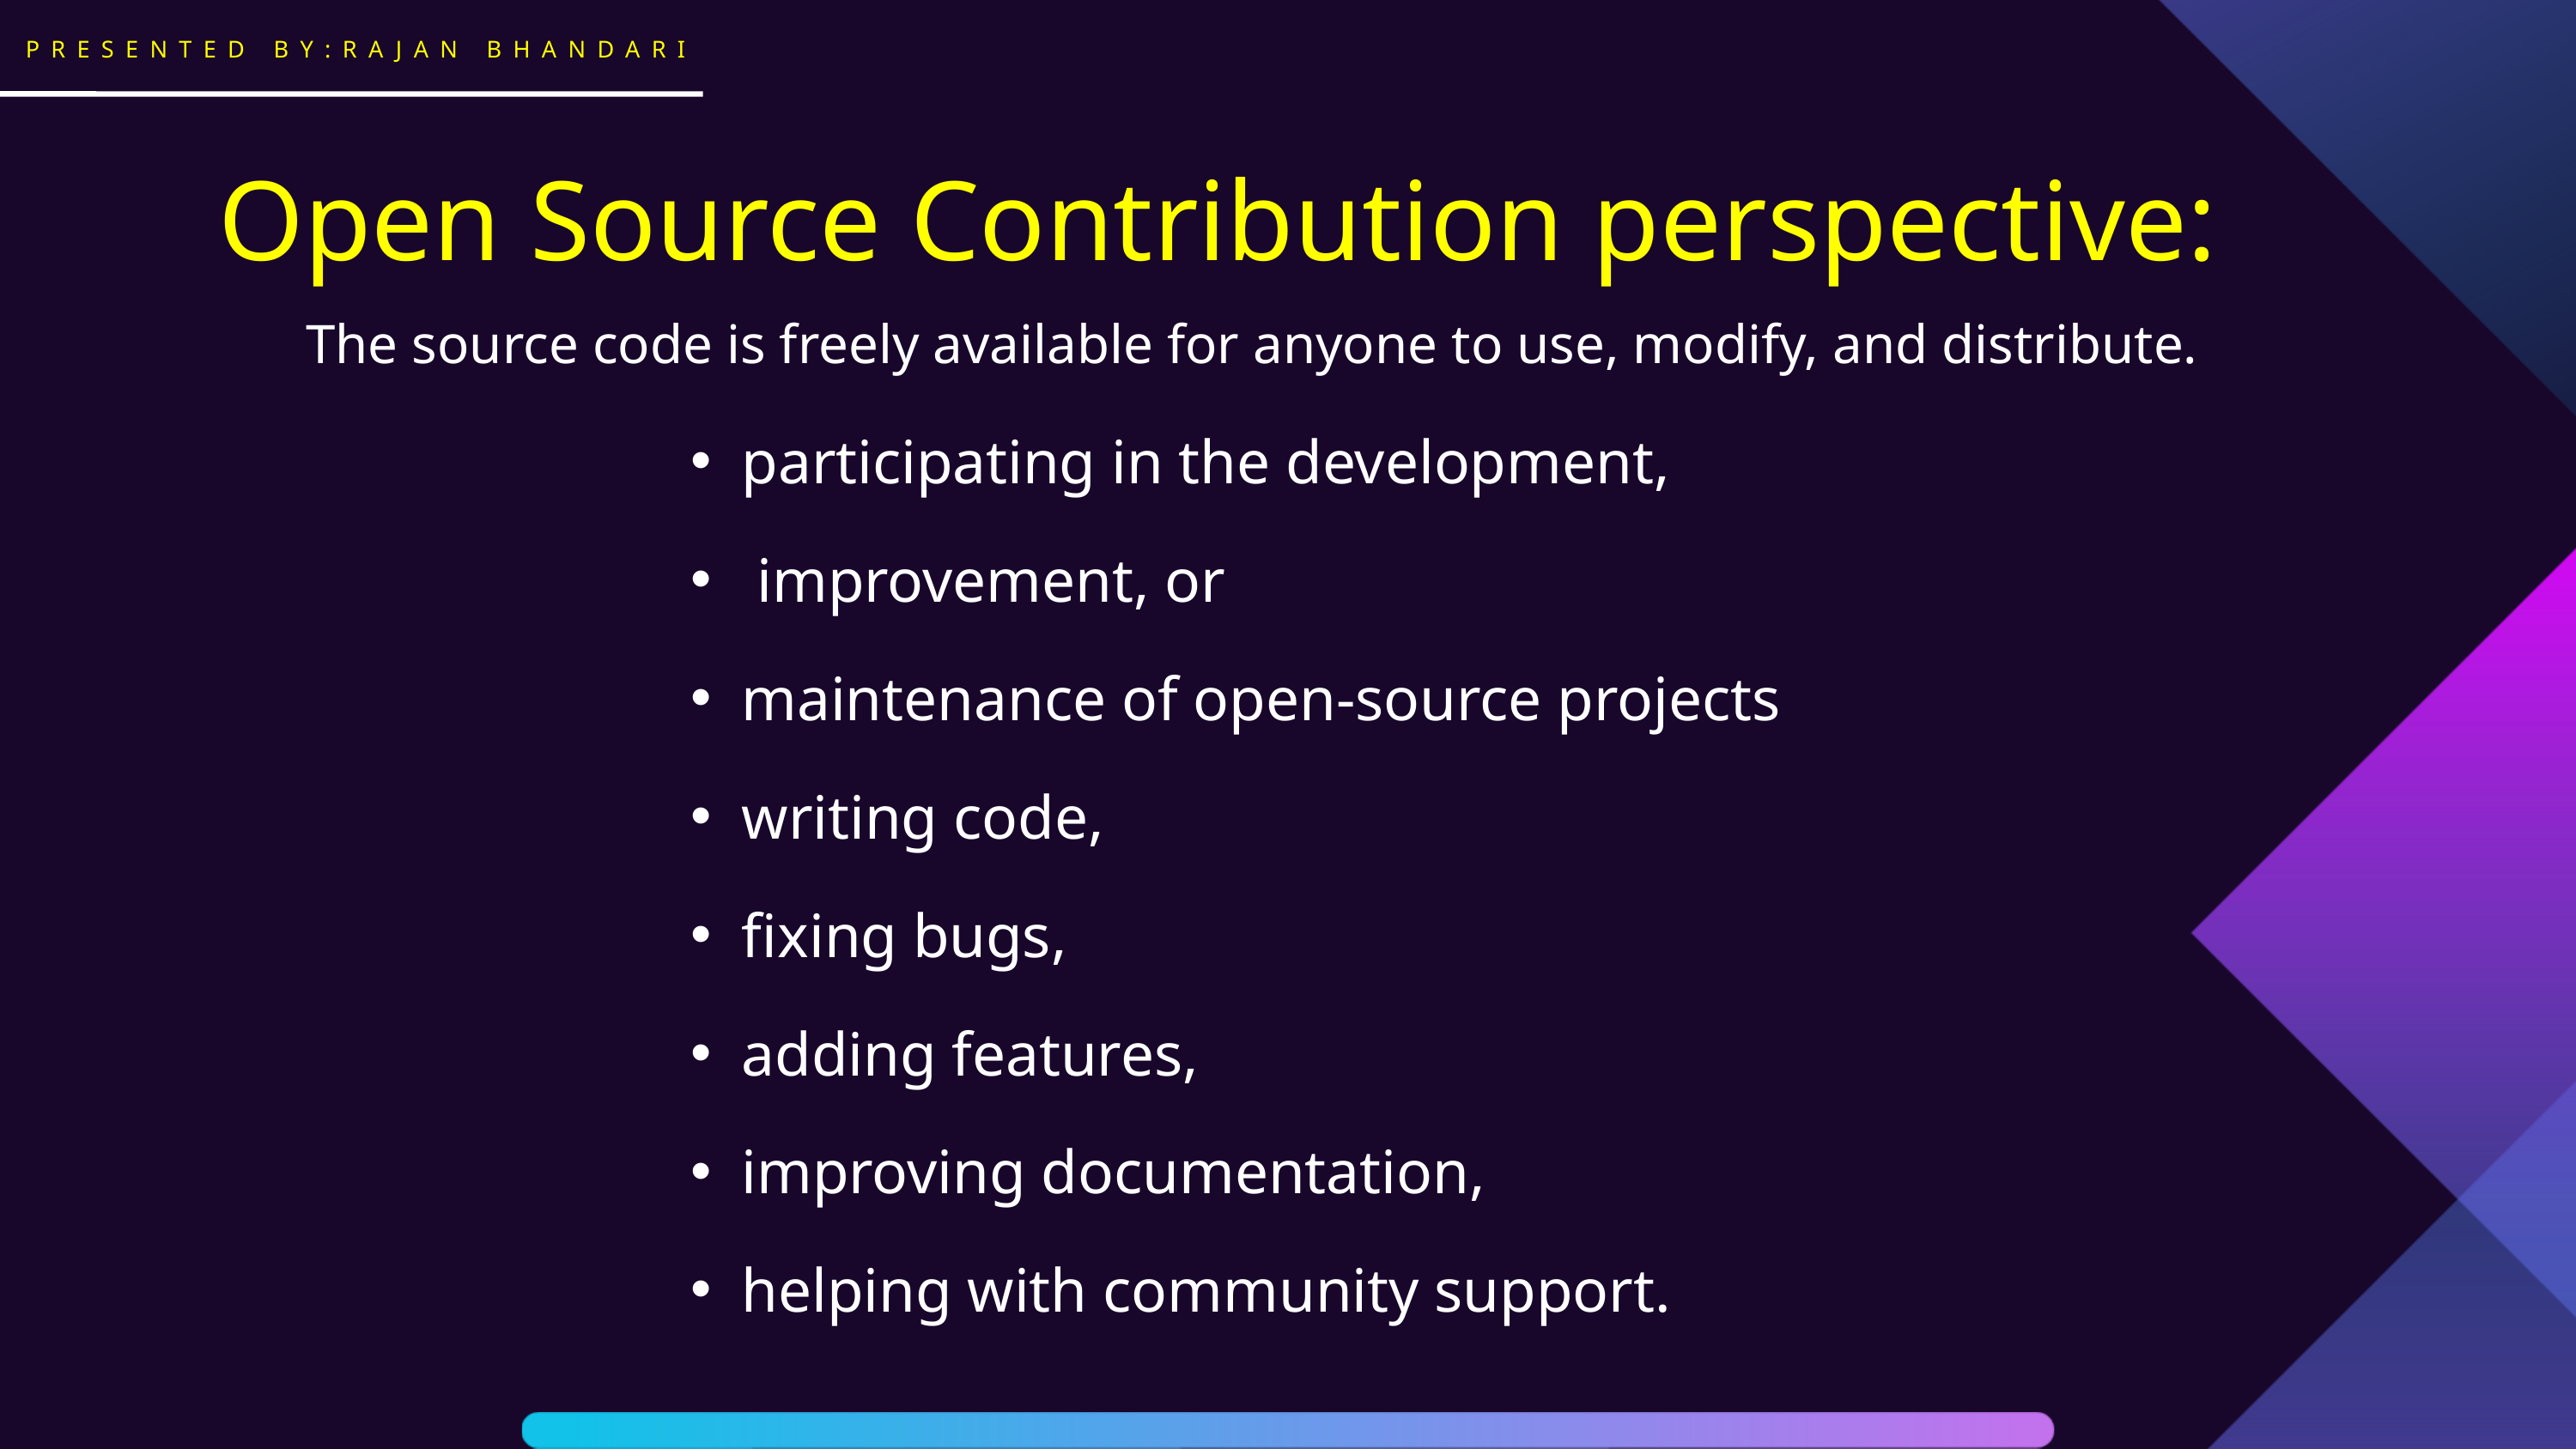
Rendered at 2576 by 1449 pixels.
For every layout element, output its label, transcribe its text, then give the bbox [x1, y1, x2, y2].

text_box participating in the development, improvement, or maintenance of open-source projects writing code, fixing bugs, adding features, improving documentation, helping with community support. [640, 377, 1936, 1325]
text_box [521, 1412, 1710, 1449]
text_box PRESENTED BY:RAJAN BHANDARI [25, 36, 728, 63]
text_box The source code is freely available for anyone to use, modify, and distribute. [306, 269, 2358, 375]
text_box [1710, 0, 2576, 1449]
text_box Open Source Contribution perspective: [166, 129, 2270, 282]
